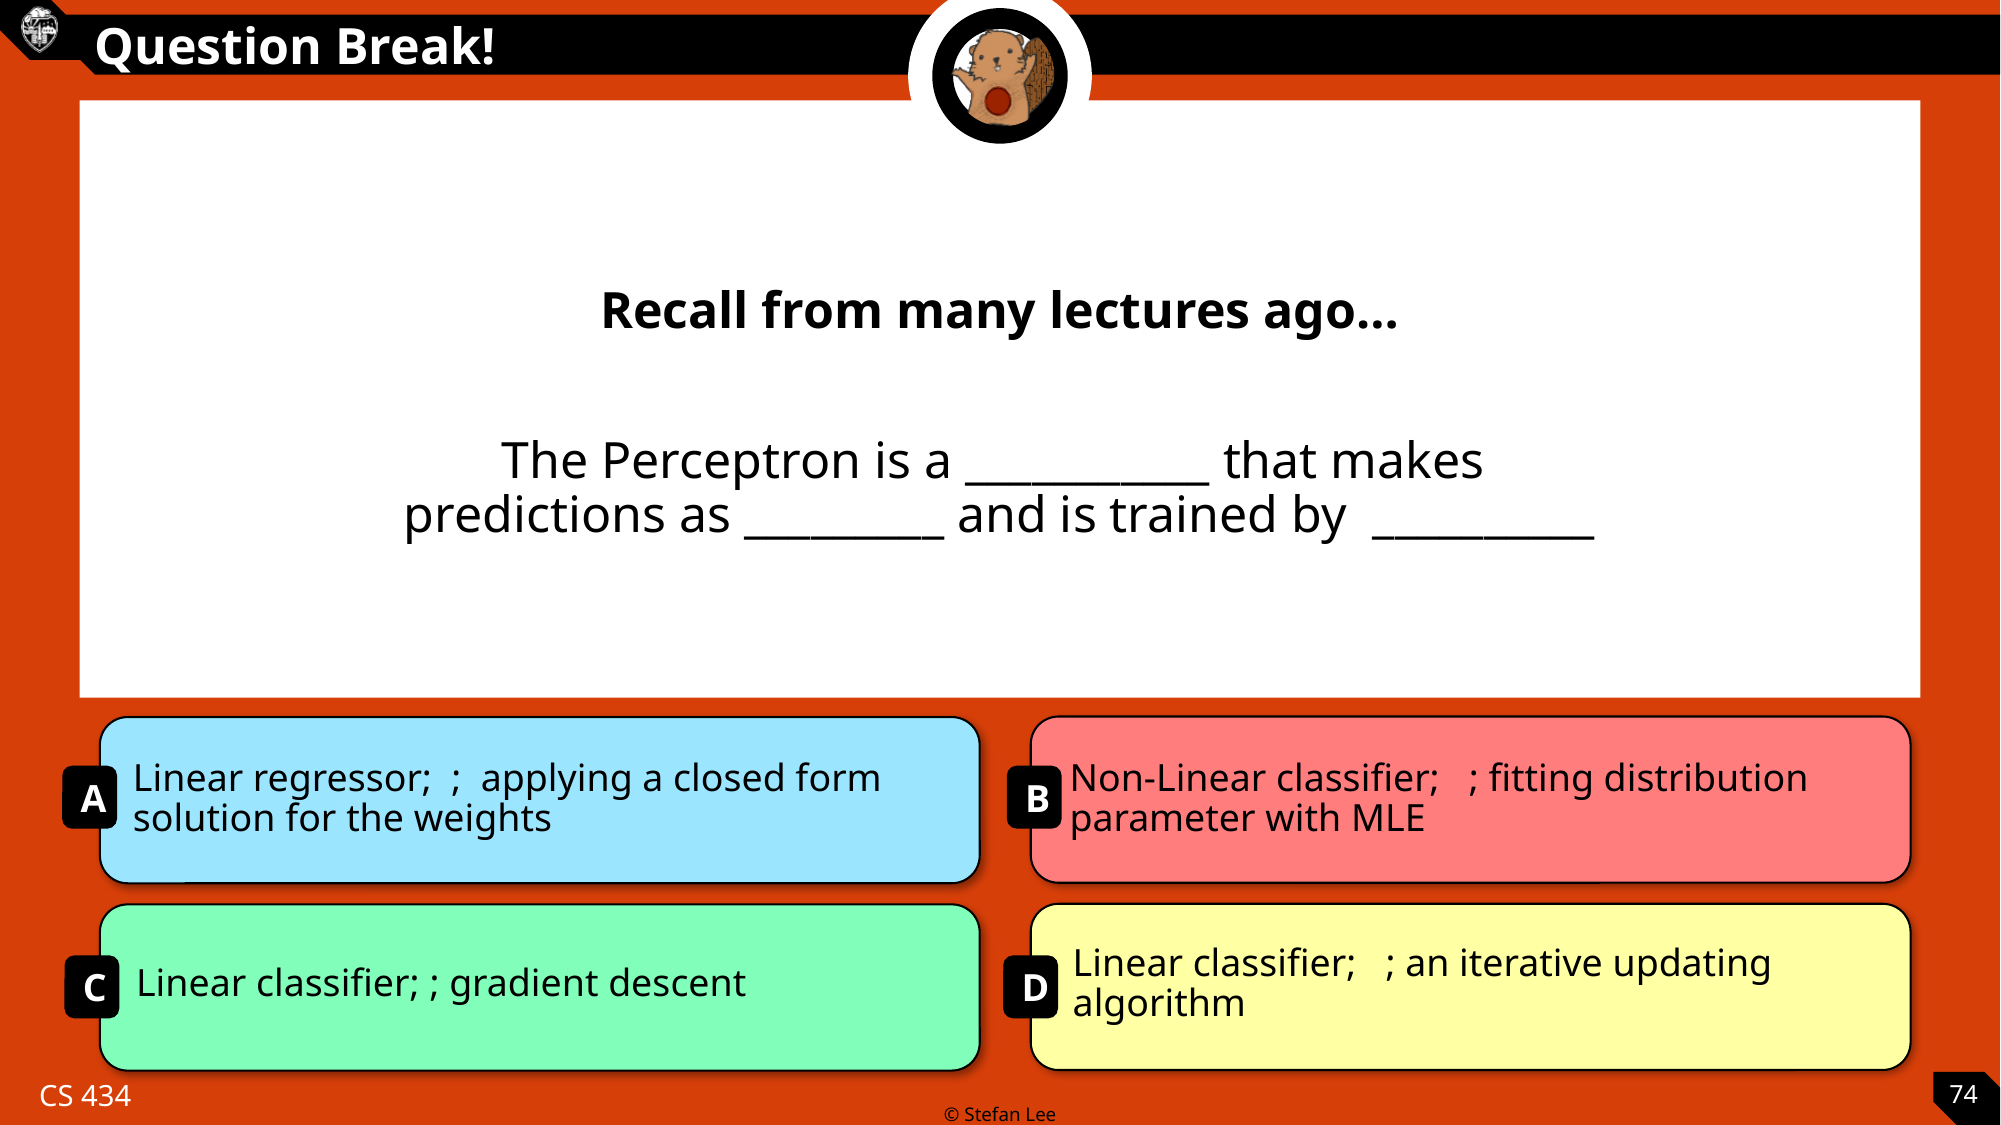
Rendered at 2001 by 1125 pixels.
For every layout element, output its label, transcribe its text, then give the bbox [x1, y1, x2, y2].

slide_number 74 [1933, 1071, 1994, 1119]
picture [21, 6, 60, 54]
picture [951, 23, 1055, 100]
list Recall from many lectures ago… The Perceptron is a ___________ that makes predictions as _________ and is trained by __________ [79, 100, 1921, 692]
